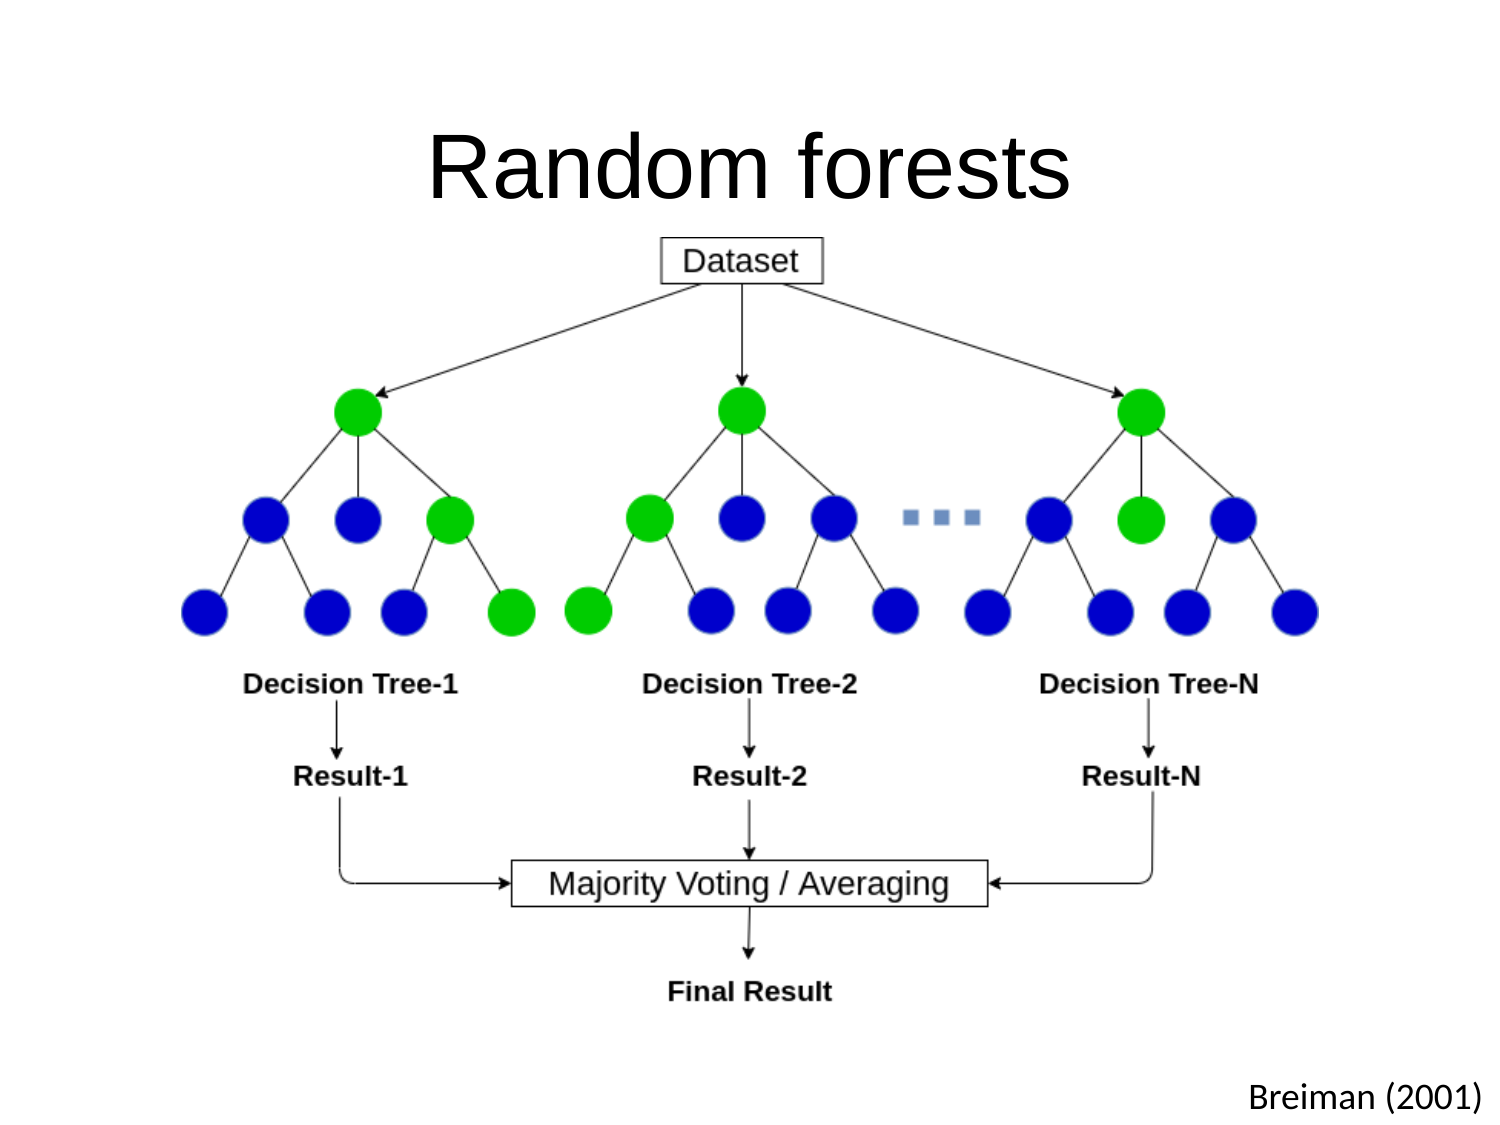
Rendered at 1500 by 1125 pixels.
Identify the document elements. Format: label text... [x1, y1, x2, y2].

picture [181, 237, 1319, 1009]
text_box Breiman (2001) [1233, 1064, 1499, 1125]
title Random forests [103, 59, 1397, 278]
